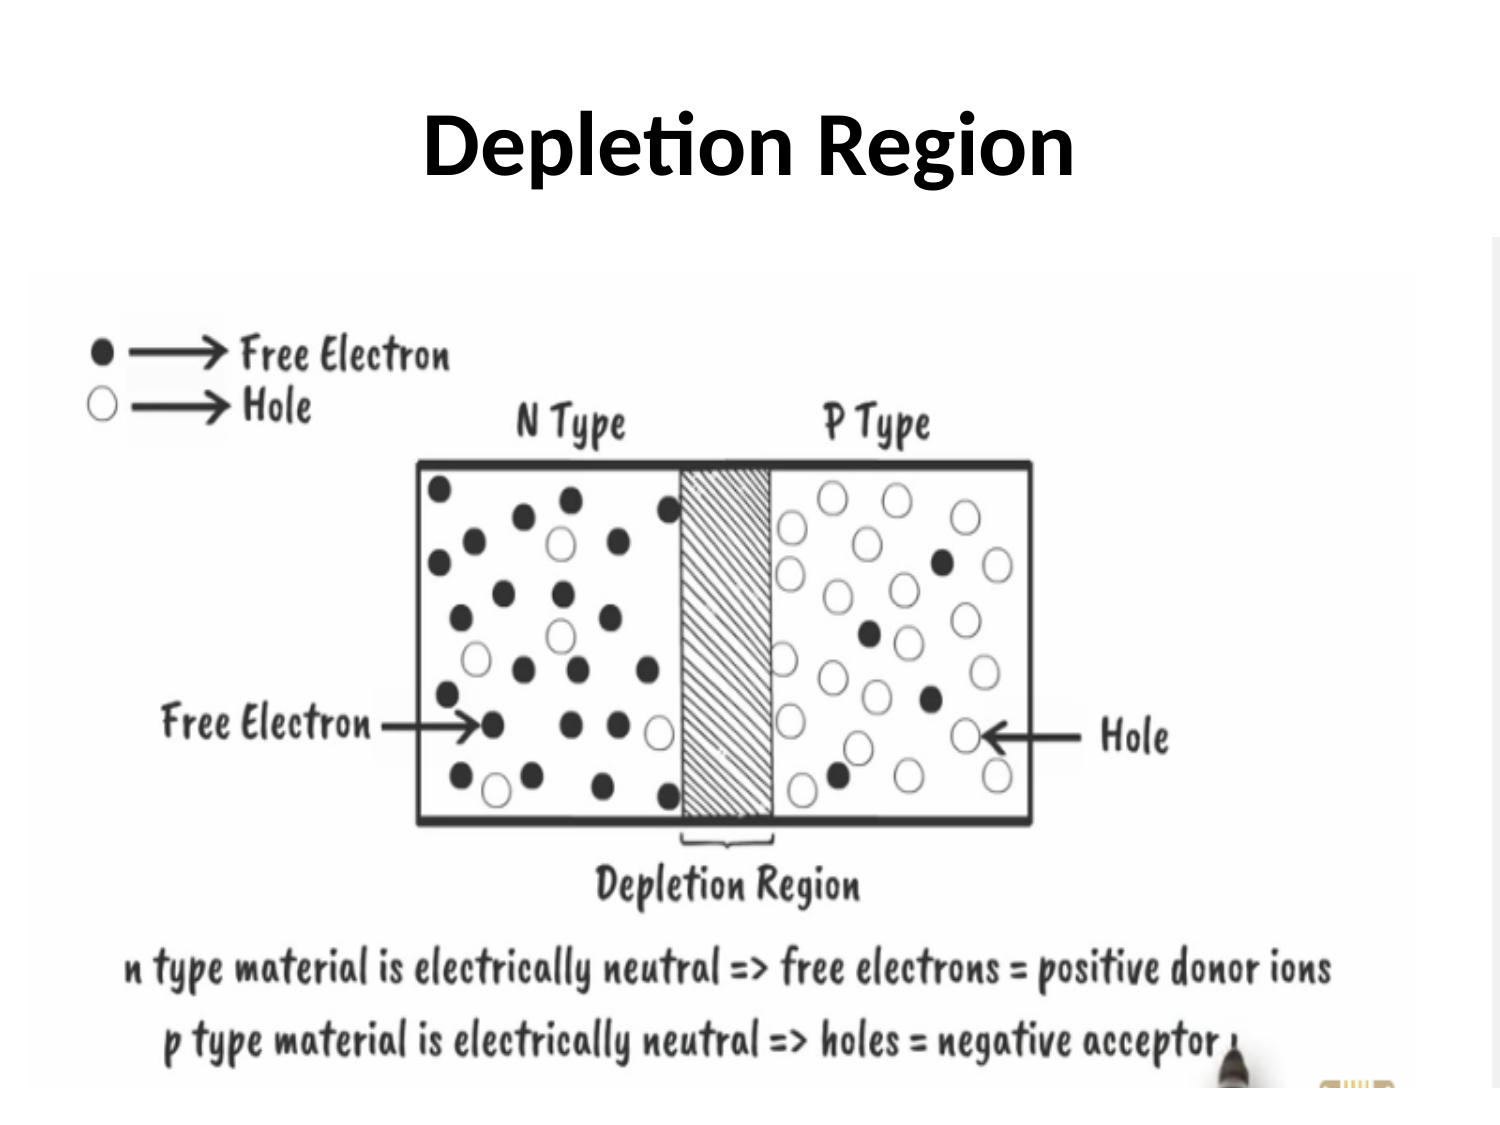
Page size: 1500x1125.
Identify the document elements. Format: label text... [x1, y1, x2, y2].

picture [0, 237, 1500, 1088]
title Depletion Region [75, 45, 1425, 233]
